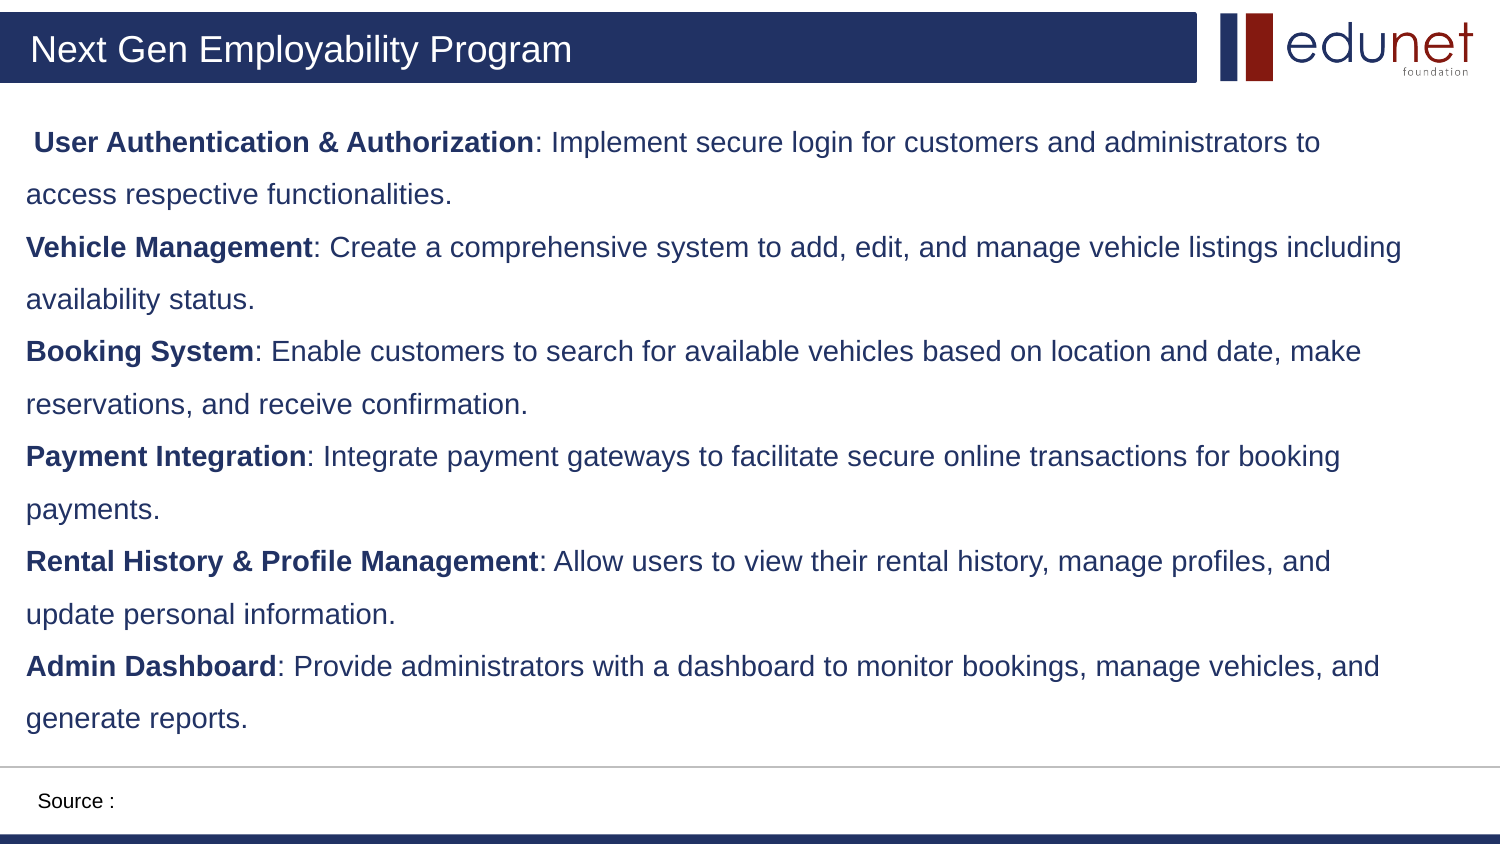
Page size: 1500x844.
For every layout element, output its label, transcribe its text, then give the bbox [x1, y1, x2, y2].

text_box User Authentication & Authorization: Implement secure login for customers and administrators to access respective functionalities. Vehicle Management: Create a comprehensive system to add, edit, and manage vehicle listings including availability status. Booking System: Enable customers to search for available vehicles based on location and date, make reservations, and receive confirmation. Payment Integration: Integrate payment gateways to facilitate secure online transactions for booking payments. Rental History & Profile Management: Allow users to view their rental history, manage profiles, and update personal information. Admin Dashboard: Provide administrators with a dashboard to monitor bookings, manage vehicles, and generate reports. [0, 98, 1436, 766]
text_box User Authentication & Authorization: Implement secure login for customers and administrators to access respective functionalities. Vehicle Management: Create a comprehensive system to add, edit, and manage vehicle listings including availability status. Booking System: Enable customers to search for available vehicles based on location and date, make reservations, and receive confirmation. Payment Integration: Integrate payment gateways to facilitate secure online transactions for booking payments. Rental History & Profile Management: Allow users to view their rental history, manage profiles, and update personal information. Admin Dashboard: Provide administrators with a dashboard to monitor bookings, manage vehicles, and generate reports. [0, 775, 1436, 844]
picture [1279, 14, 1482, 83]
